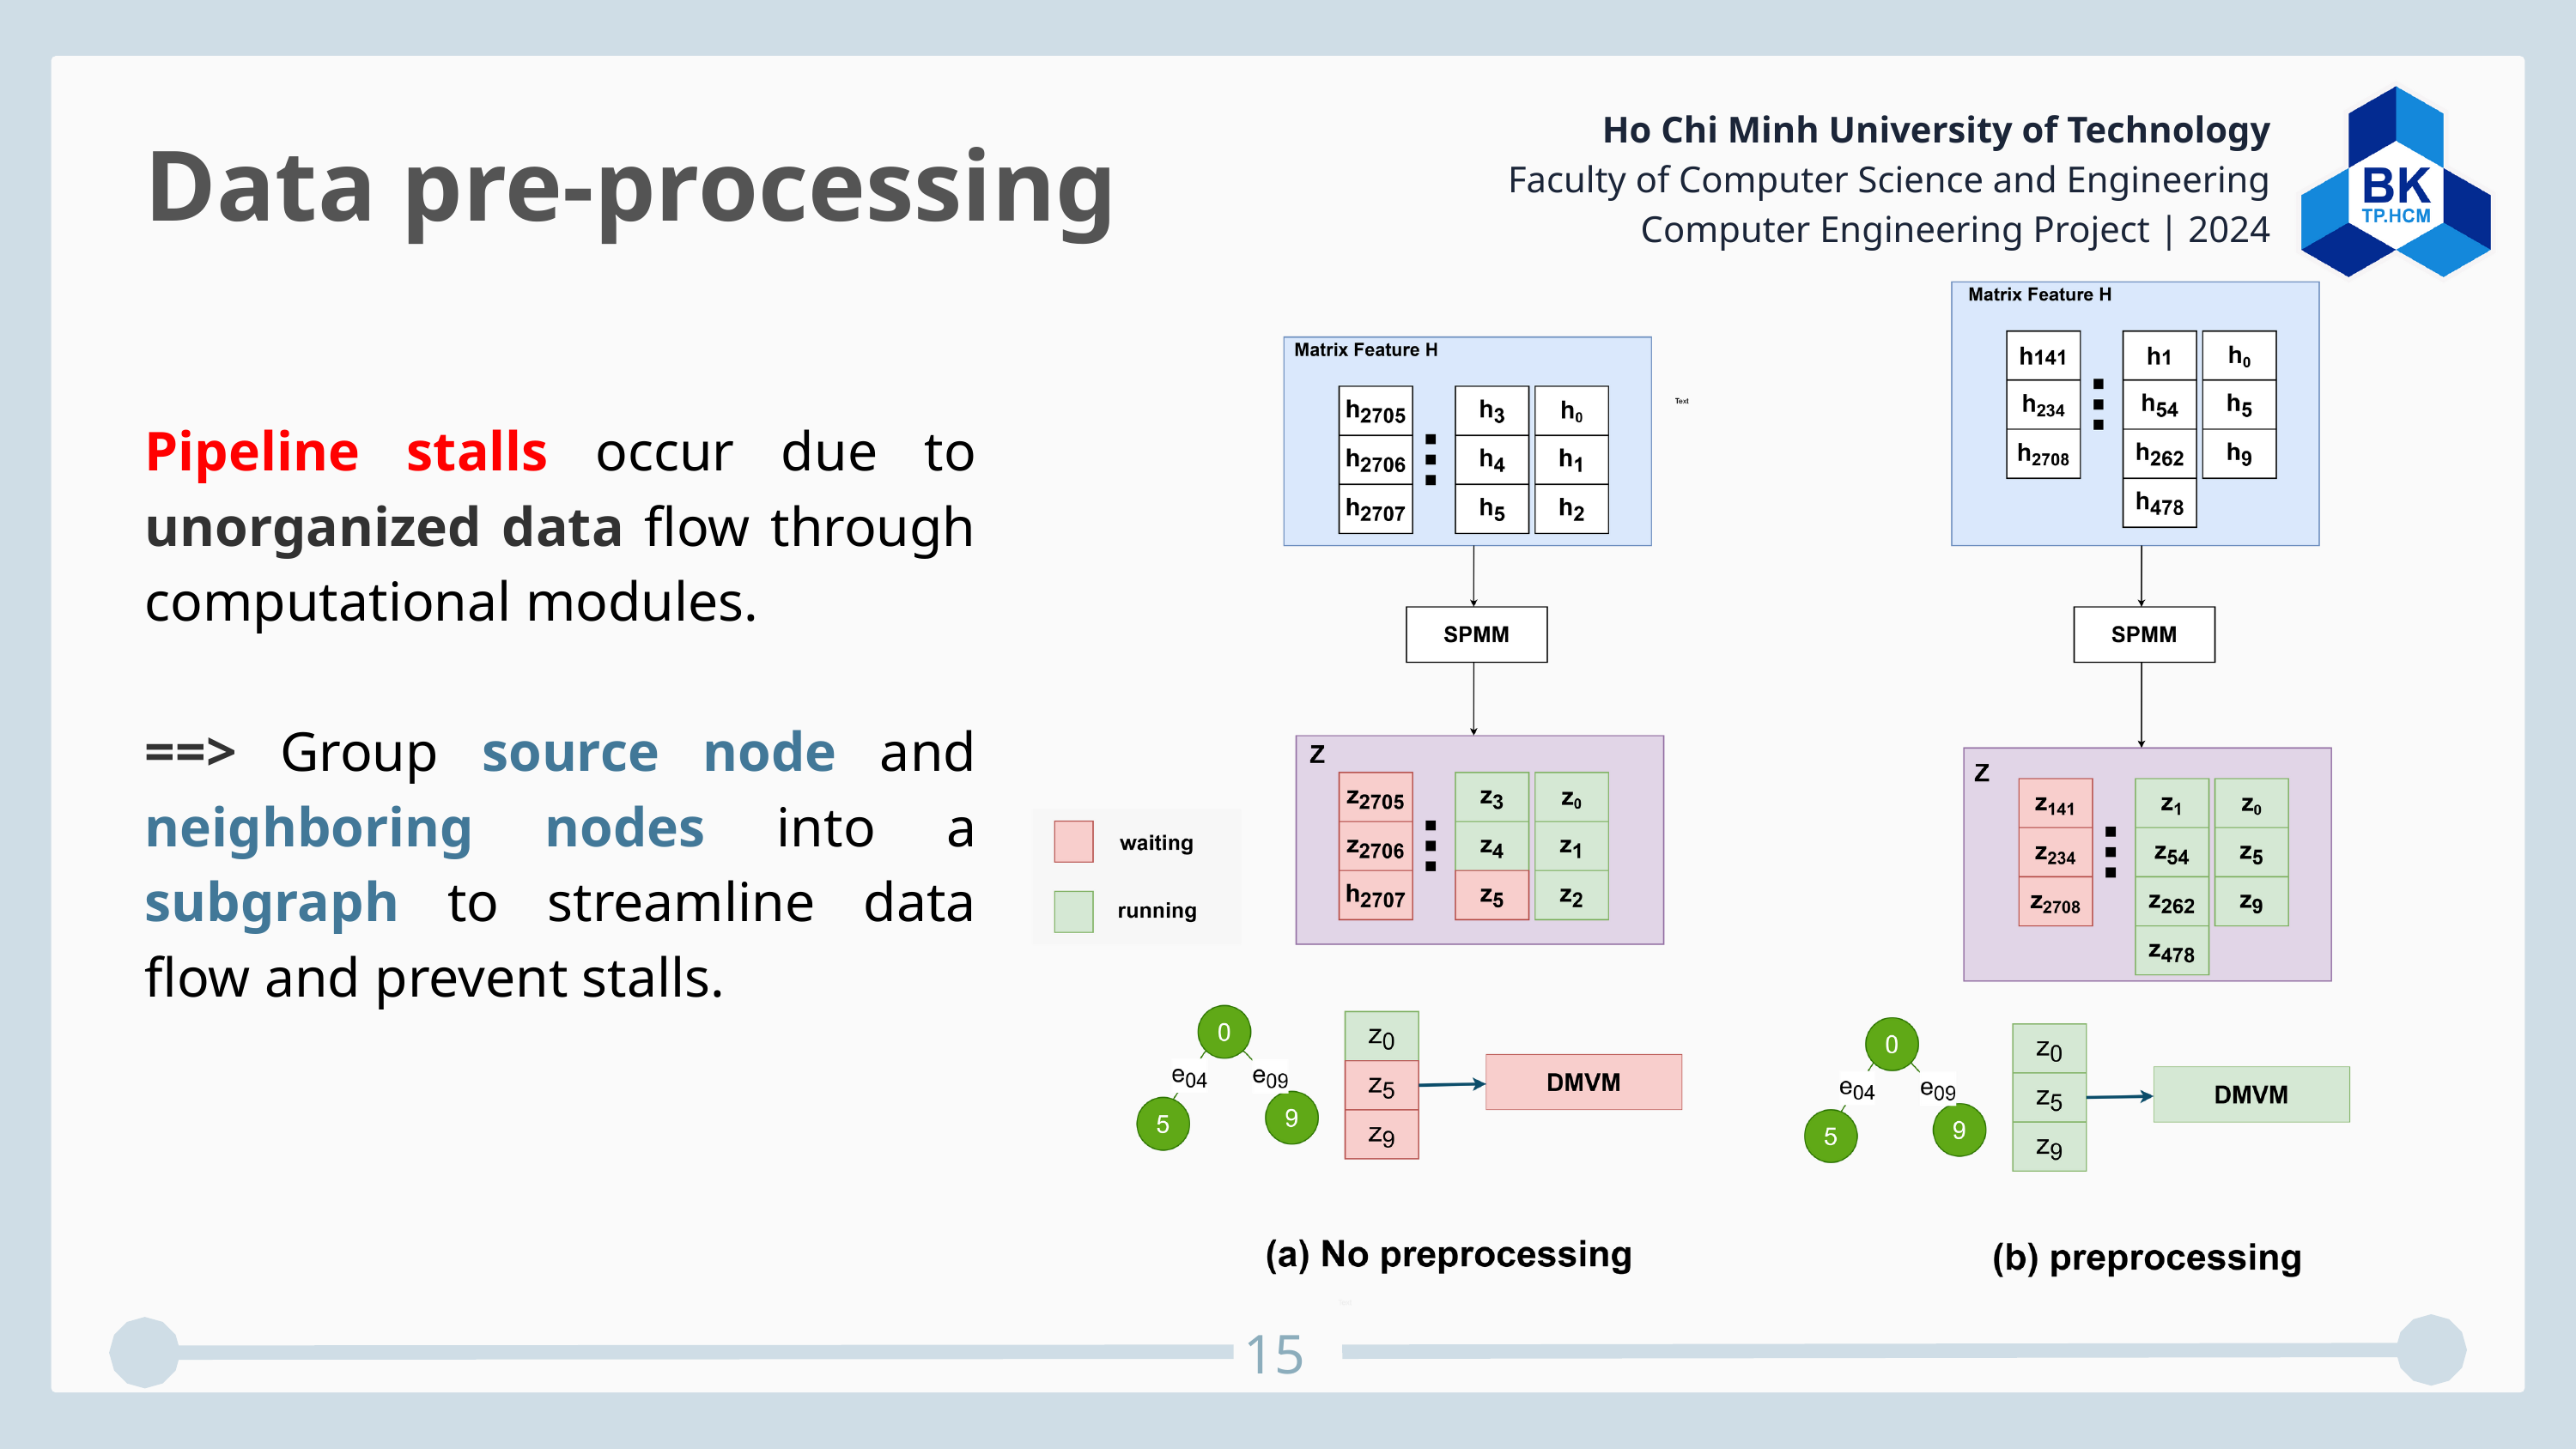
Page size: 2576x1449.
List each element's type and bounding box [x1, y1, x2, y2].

text_box [51, 55, 2525, 1393]
text_box [144, 1344, 2432, 1359]
